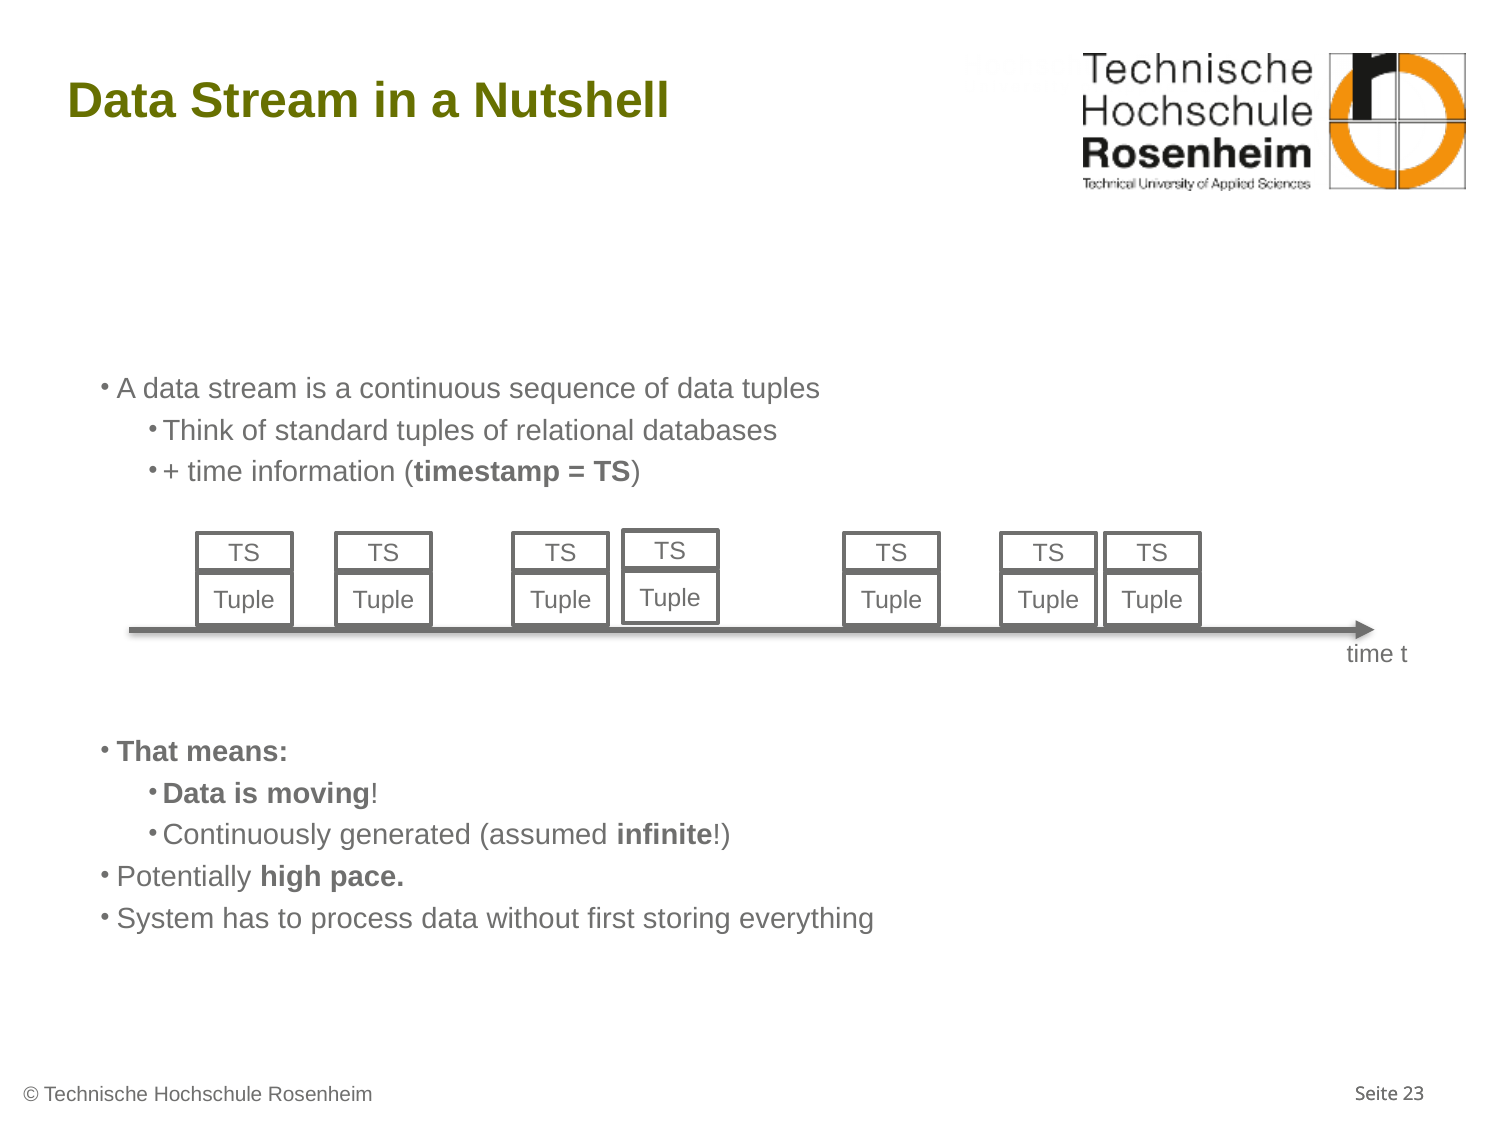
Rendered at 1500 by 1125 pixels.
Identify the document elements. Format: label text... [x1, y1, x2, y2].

text_box time t [1331, 629, 1423, 675]
picture [965, 53, 1466, 191]
list A data stream is a continuous sequence of data tuples Think of standard tuples of relational databases + time information (timestamp = TS) That means: Data is moving! Continuously generated (assumed infinite!) Potentially high pace. System has to process data without first storing everything [99, 362, 1485, 1037]
text_box TS [334, 531, 433, 573]
text_box TS [621, 528, 720, 570]
text_box TS [1103, 531, 1202, 573]
text_box Tuple [842, 573, 941, 627]
text_box Tuple [334, 573, 433, 627]
text_box Tuple [999, 573, 1098, 627]
text_box Tuple [511, 573, 610, 627]
text_box TS [195, 531, 294, 573]
text_box TS [999, 531, 1098, 573]
text_box Tuple [1103, 573, 1202, 627]
text_box Tuple [195, 573, 294, 627]
title Data Stream in a Nutshell [53, 59, 1050, 200]
text_box TS [842, 531, 941, 573]
text_box TS [511, 531, 610, 573]
text_box Tuple [621, 570, 720, 625]
